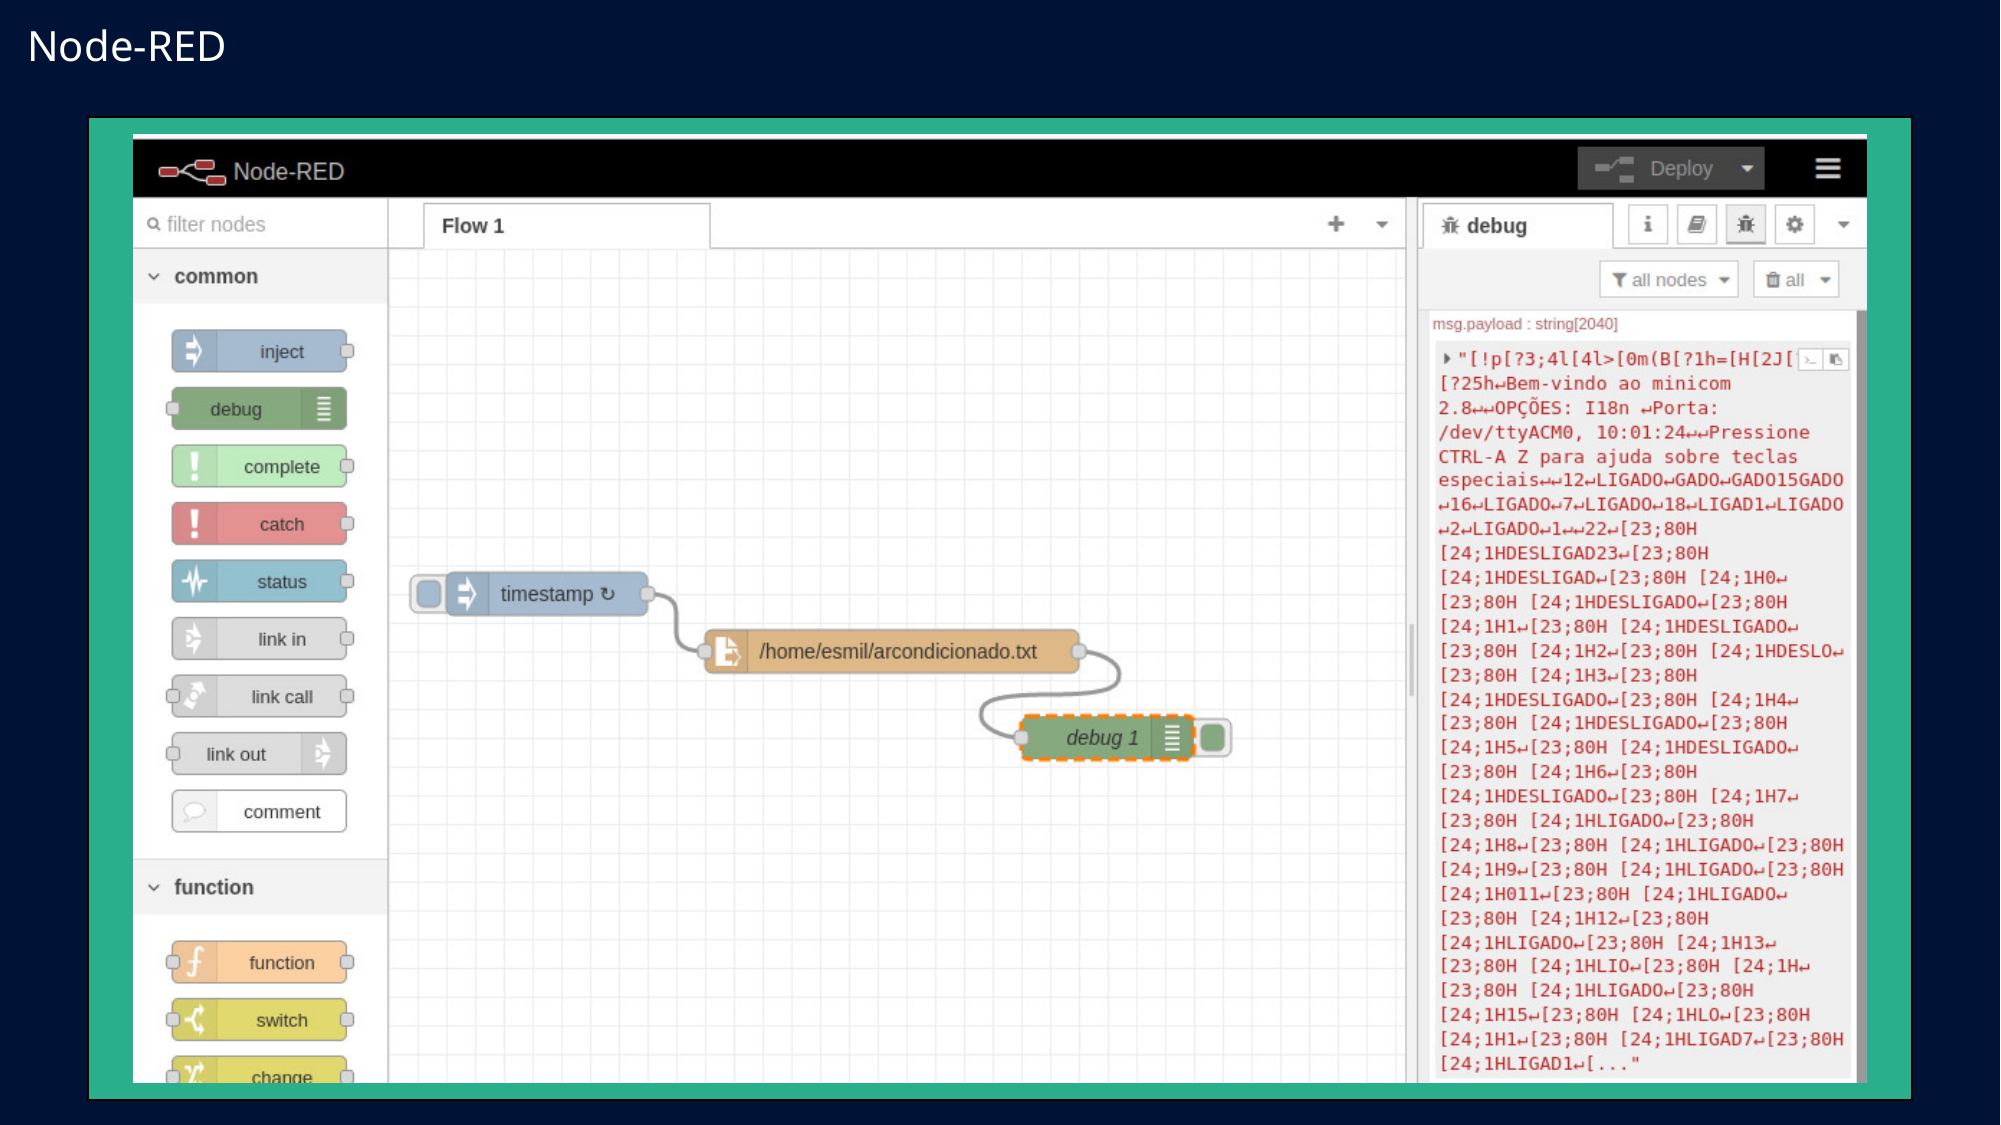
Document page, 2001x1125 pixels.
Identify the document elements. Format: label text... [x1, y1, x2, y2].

picture [133, 134, 1867, 1083]
text_box Node-RED [12, 12, 810, 78]
text_box [87, 116, 1913, 1101]
